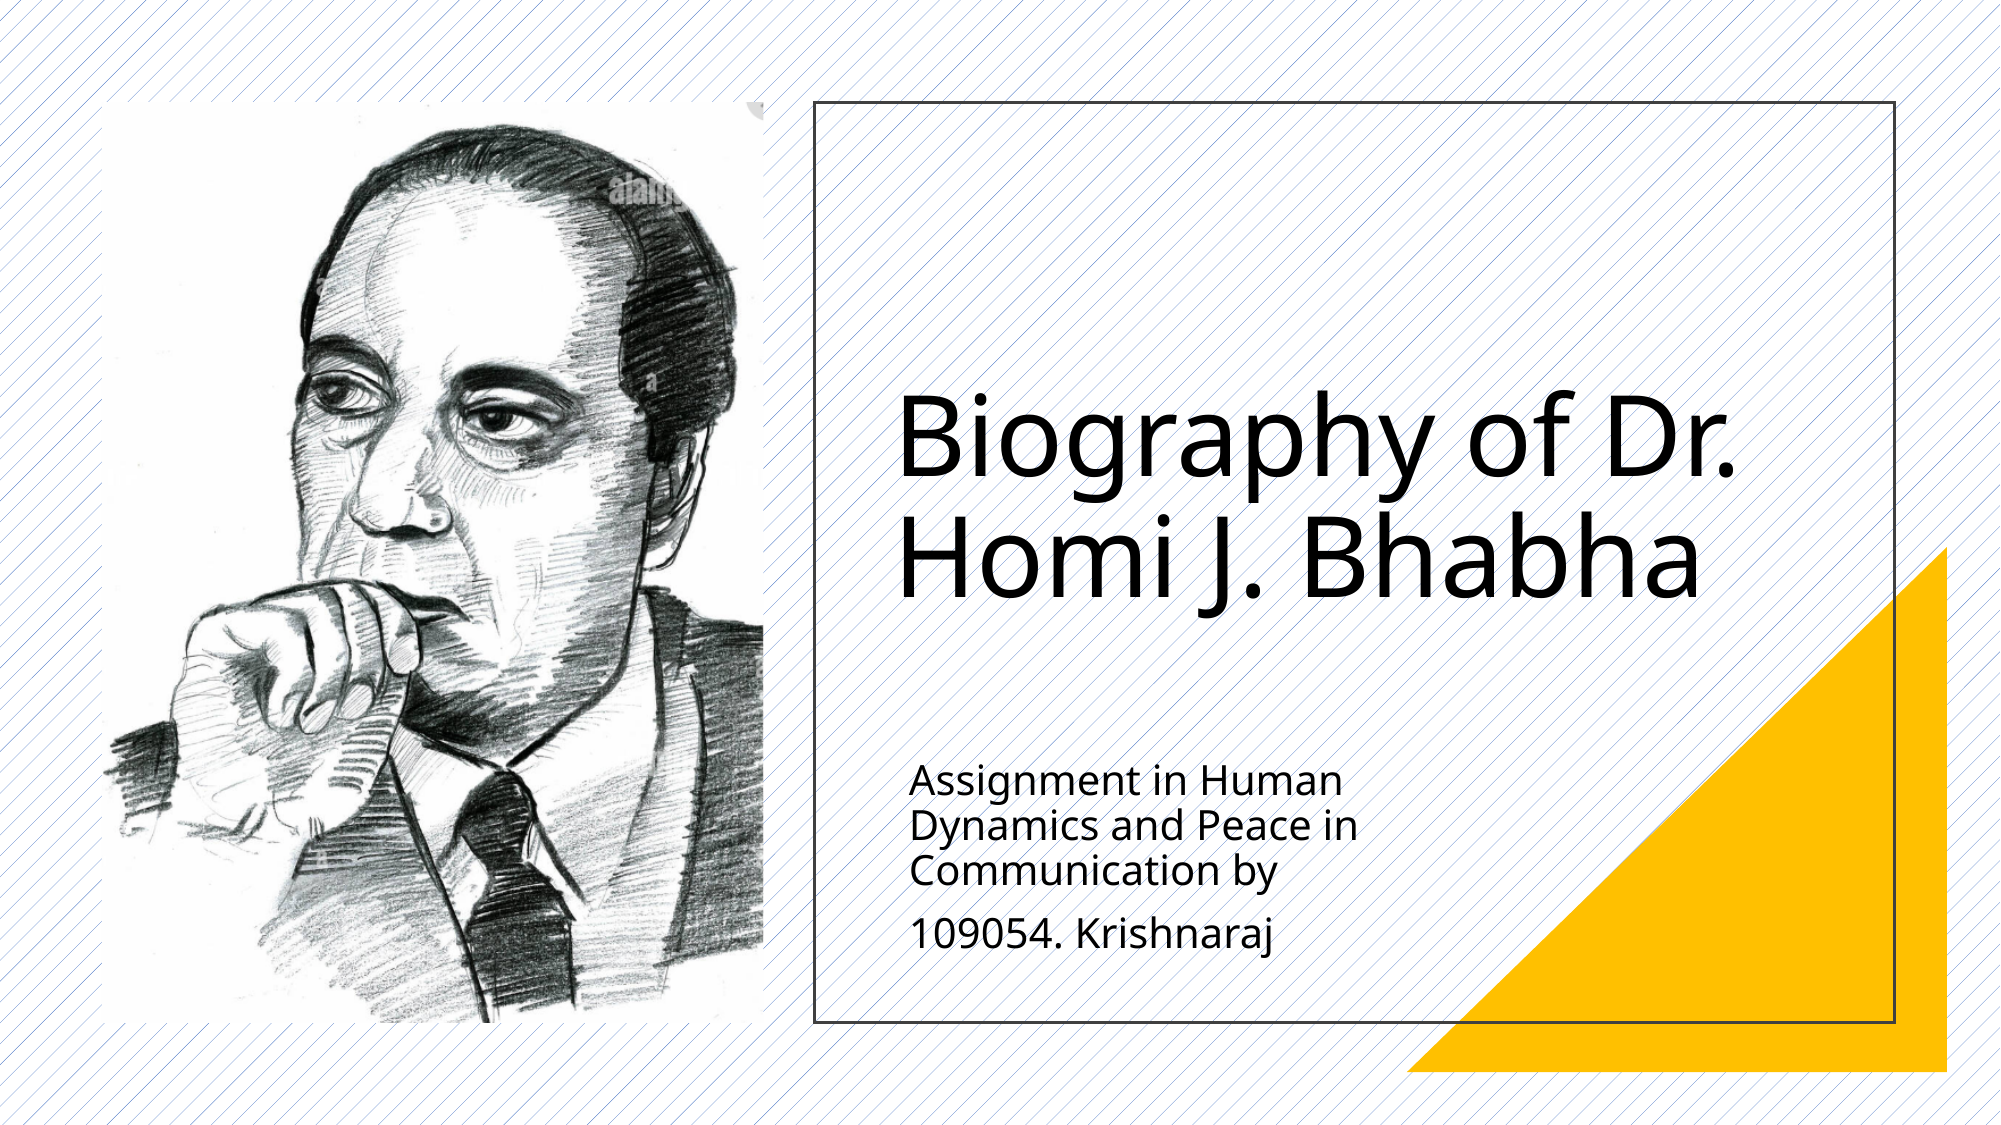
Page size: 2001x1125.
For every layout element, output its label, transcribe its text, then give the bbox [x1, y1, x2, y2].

title Biography of Dr. Homi J. Bhabha [878, 196, 1830, 630]
text_box [0, 0, 2000, 1125]
picture [101, 102, 764, 1023]
text_box [813, 101, 1895, 1023]
subtitle Assignment in Human Dynamics and Peace in Communication by 109054. Krishnaraj [894, 751, 1557, 968]
text_box [975, 537, 1025, 588]
text_box [1404, 544, 1948, 1074]
